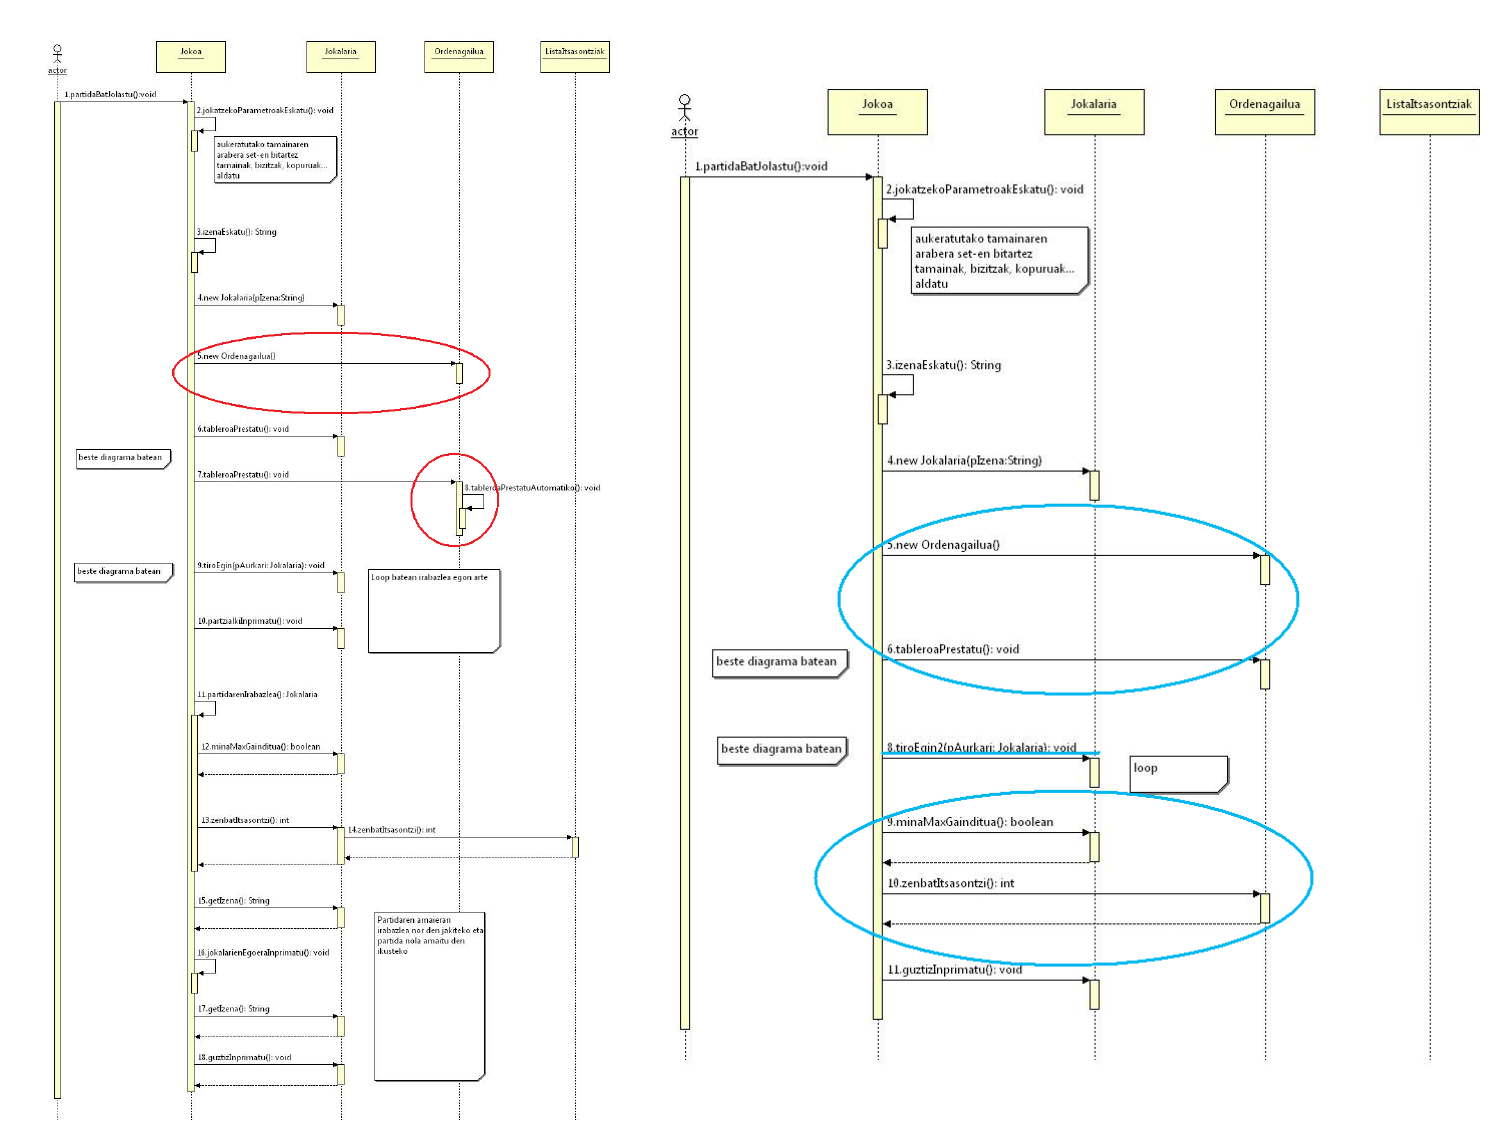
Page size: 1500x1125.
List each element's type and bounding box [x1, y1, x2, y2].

picture [42, 38, 611, 1125]
picture [660, 80, 1500, 1067]
